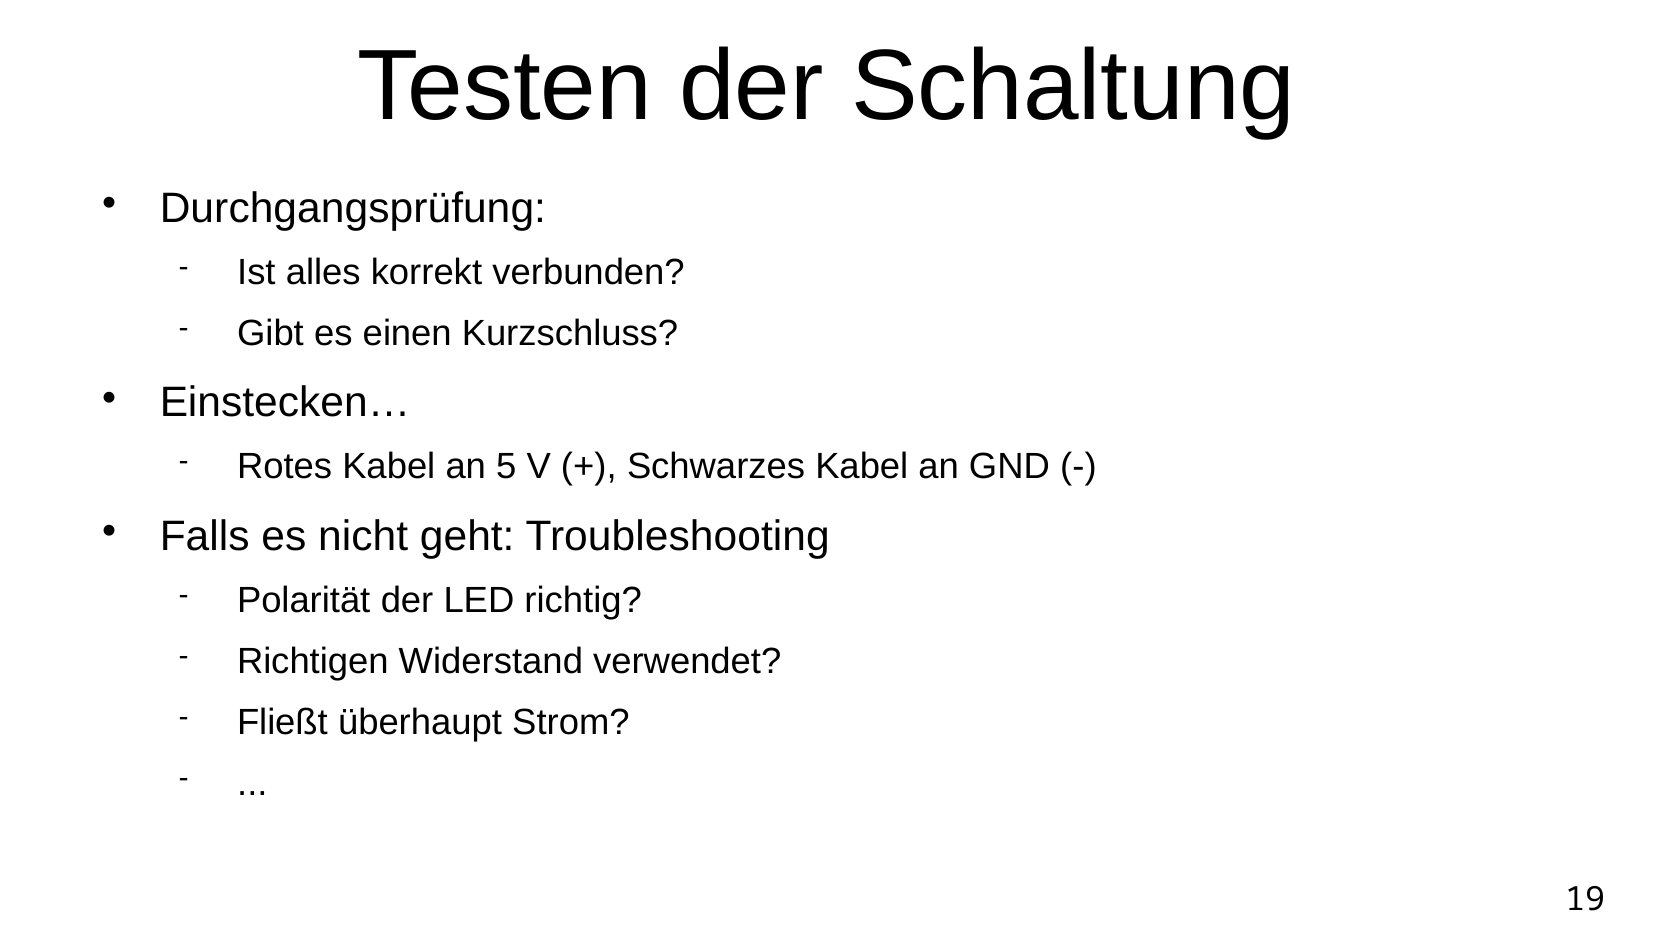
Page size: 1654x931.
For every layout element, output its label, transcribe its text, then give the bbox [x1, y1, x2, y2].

text_box Testen der Schaltung [82, 19, 1571, 140]
text_box Durchgangsprüfung: Ist alles korrekt verbunden? Gibt es einen Kurzschluss? Einstecken… Rotes Kabel an 5 V (+), Schwarzes Kabel an GND (-) Falls es nicht geht: Troubleshooting Polarität der LED richtig? Richtigen Widerstand verwendet? Fließt überhaupt Strom? ... [82, 179, 1571, 810]
